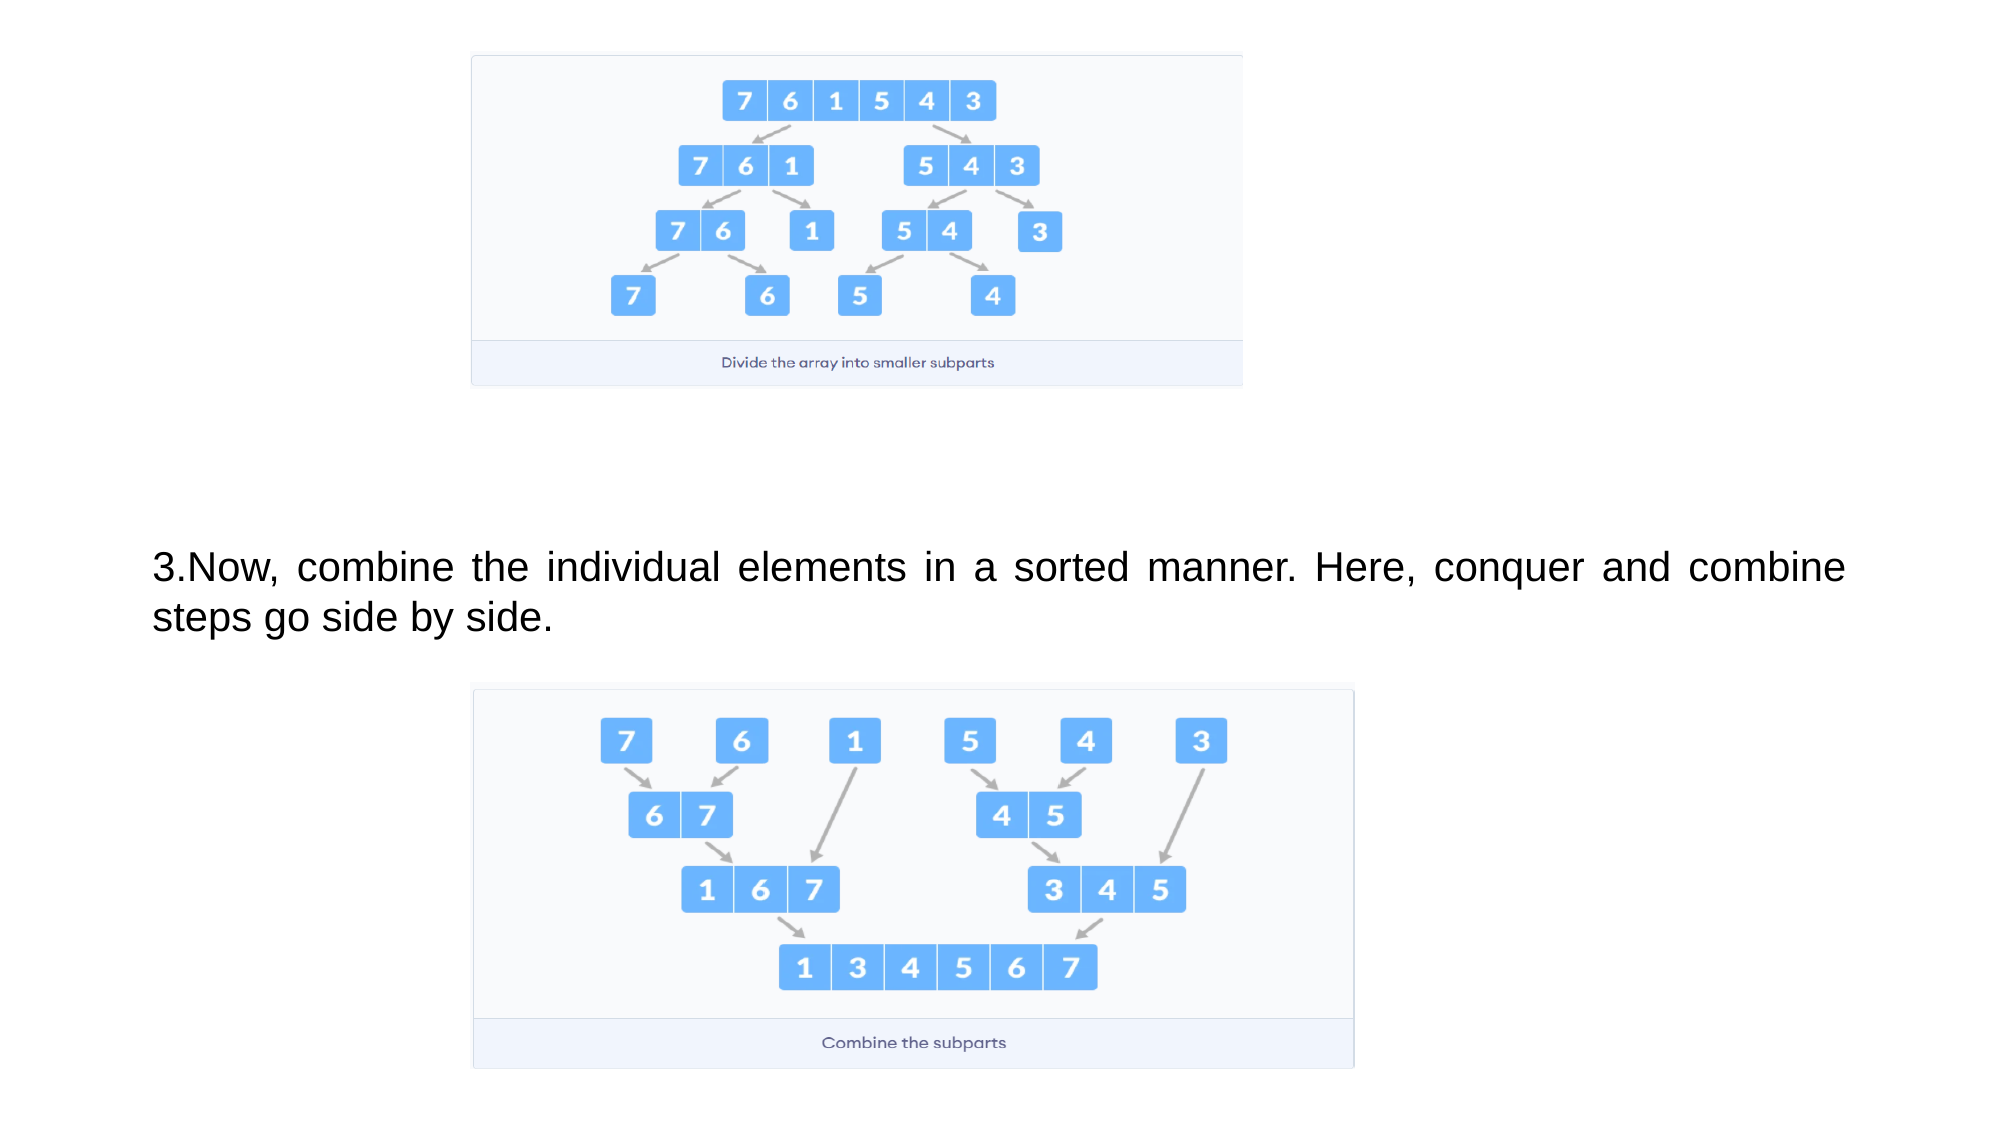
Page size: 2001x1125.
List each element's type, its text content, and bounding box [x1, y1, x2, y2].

picture [470, 51, 1243, 389]
list 3.Now, combine the individual elements in a sorted manner. Here, conquer and combine steps go side by side. [137, 23, 1863, 1100]
picture [469, 682, 1355, 1069]
